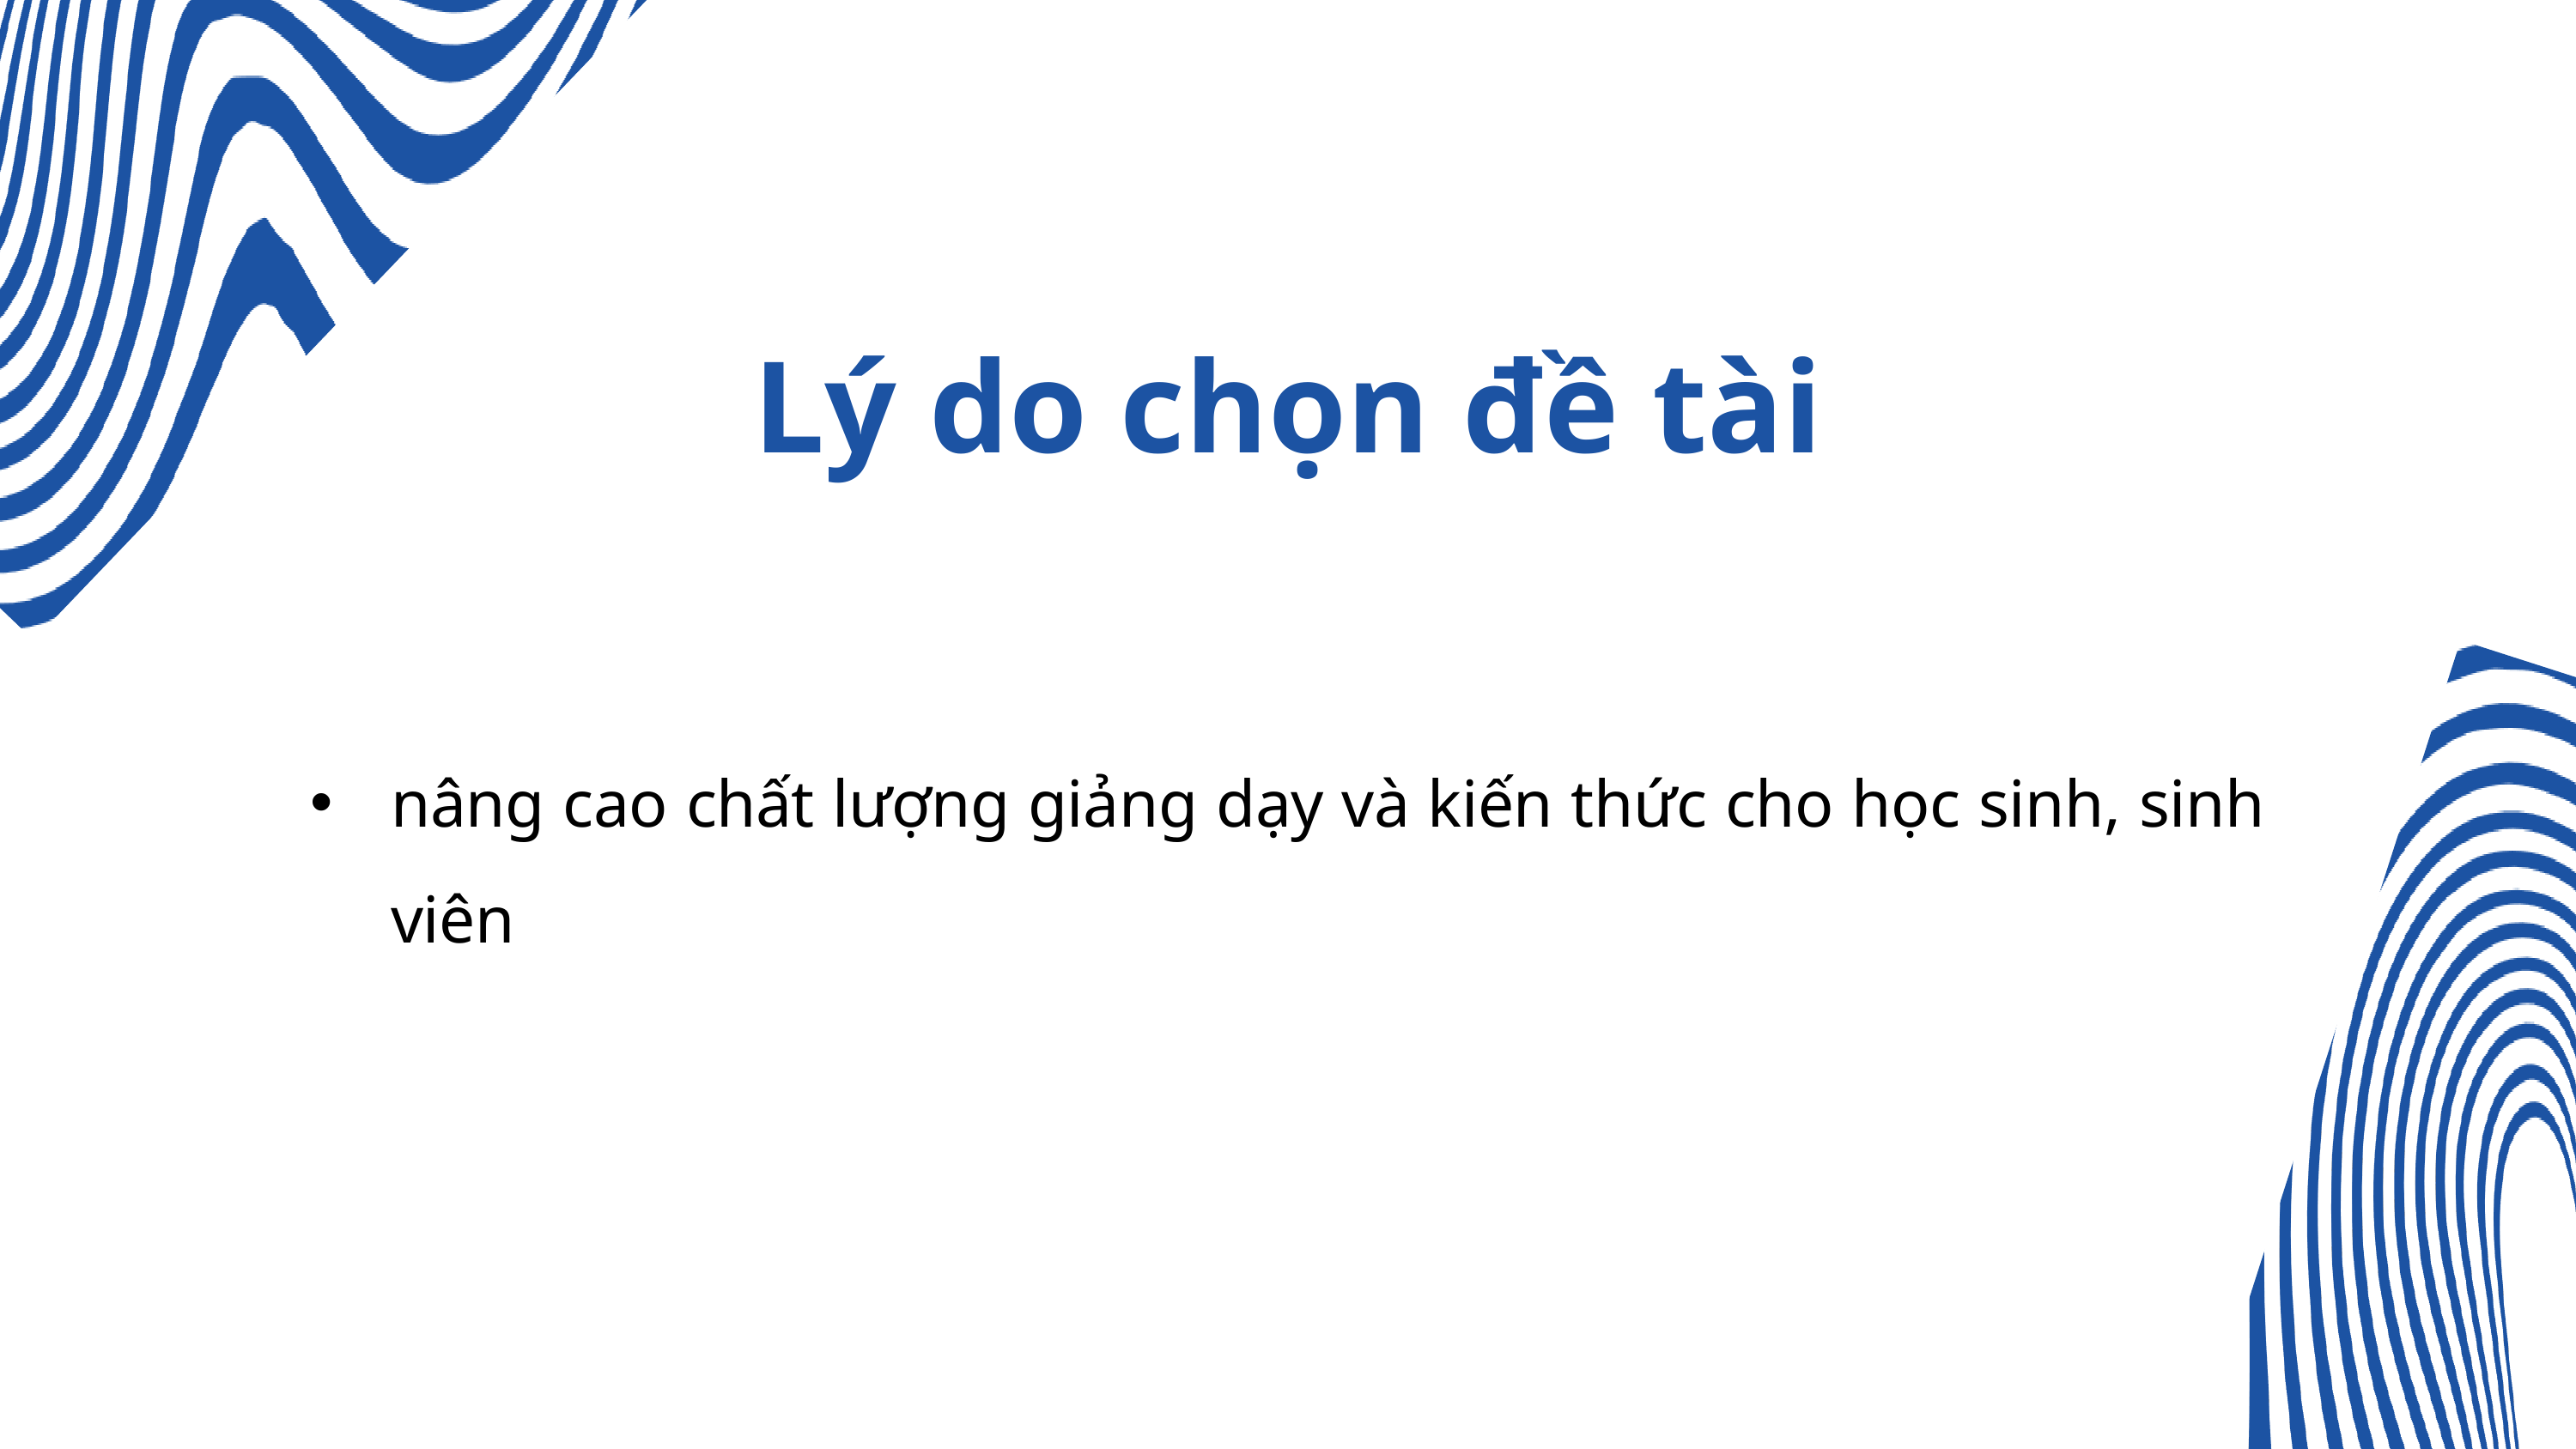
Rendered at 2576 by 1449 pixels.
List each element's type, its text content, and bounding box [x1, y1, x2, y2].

text_box Lý do chọn đề tài [379, 328, 2197, 478]
text_box [2201, 640, 2576, 1449]
text_box nâng cao chất lượng giảng dạy và kiến thức cho học sinh, sinh viên [310, 724, 2266, 956]
text_box [0, 0, 647, 640]
